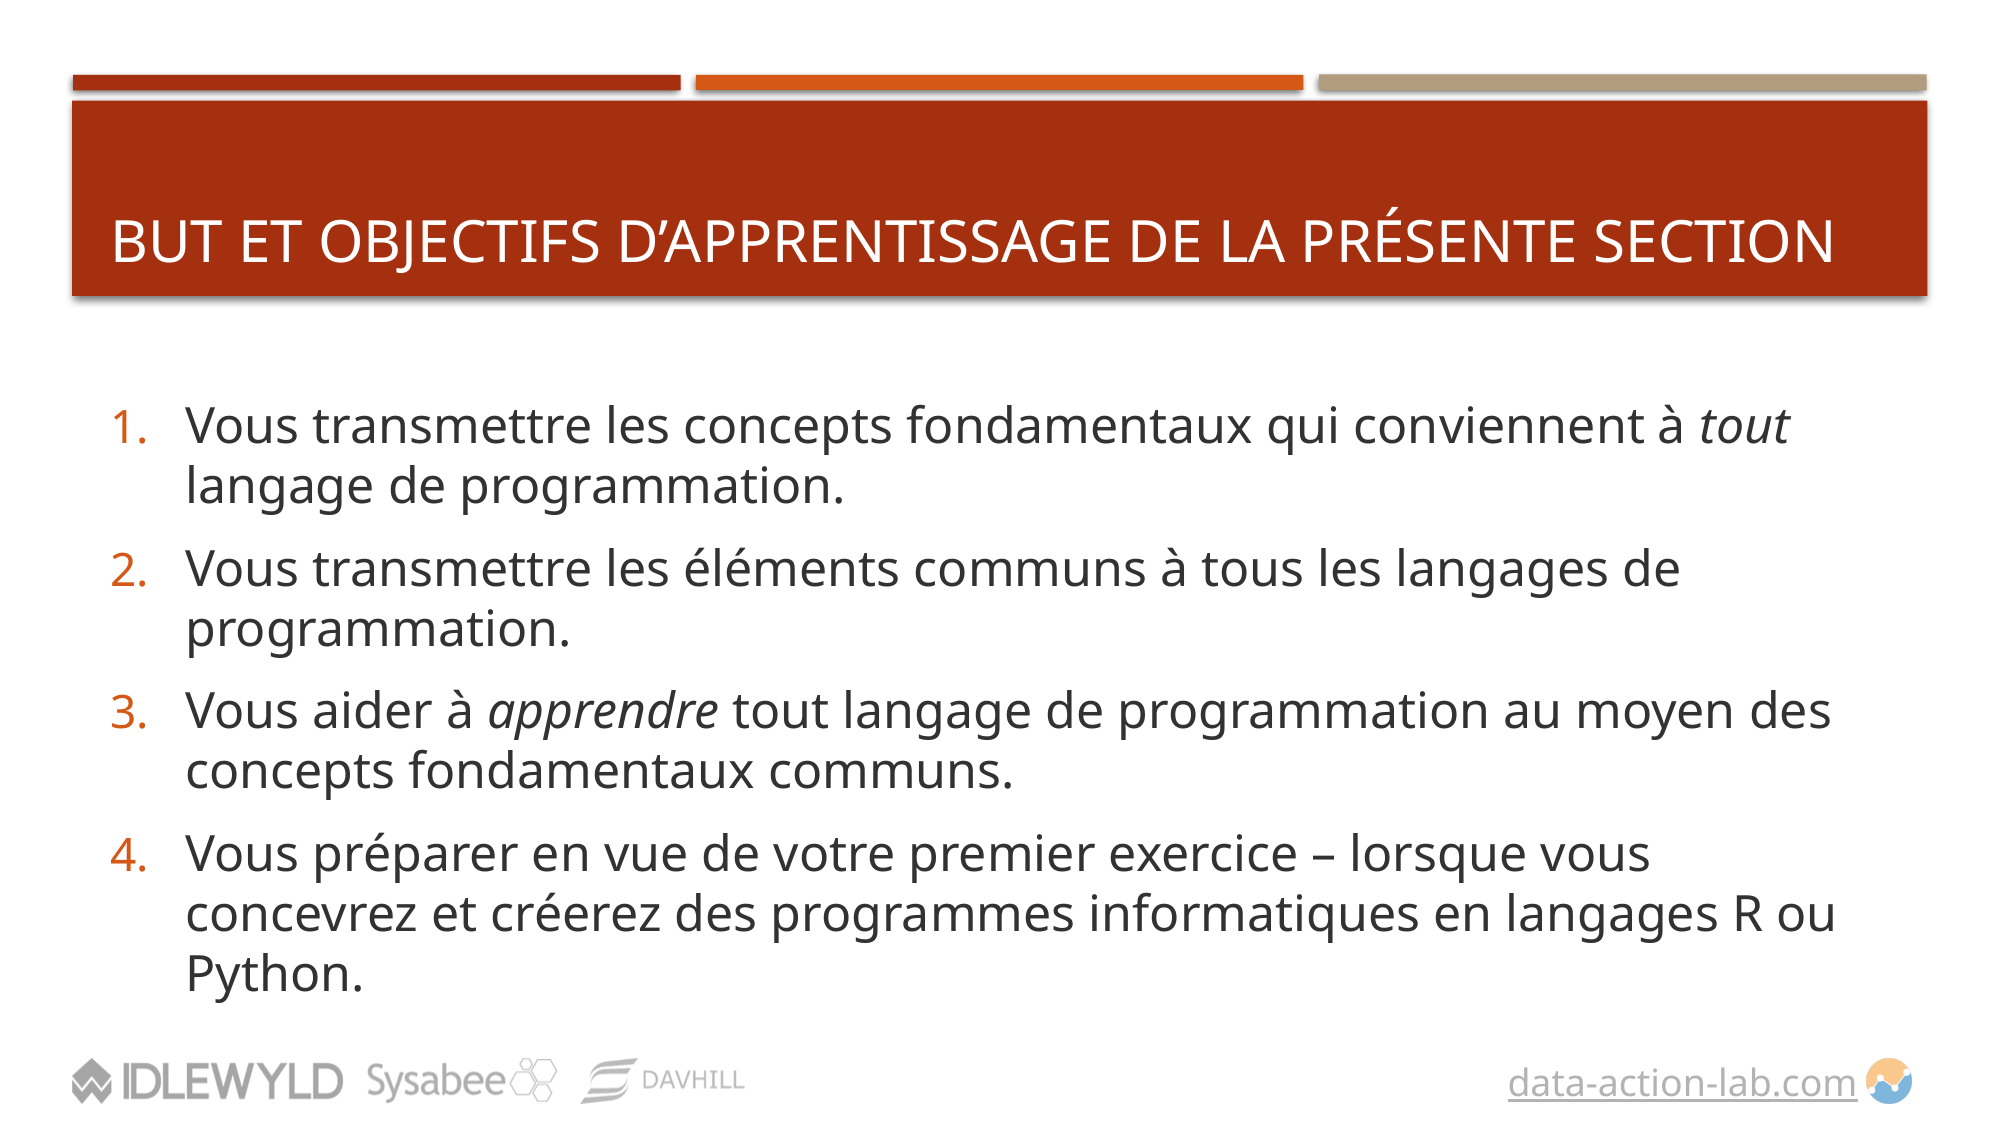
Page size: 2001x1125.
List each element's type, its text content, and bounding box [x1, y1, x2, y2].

list Vous transmettre les concepts fondamentaux qui conviennent à tout langage de programmation. Vous transmettre les éléments communs à tous les langages de programmation. Vous aider à apprendre tout langage de programmation au moyen des concepts fondamentaux communs. Vous préparer en vue de votre premier exercice – lorsque vous concevrez et créerez des programmes informatiques en langages R ou Python. [95, 357, 1905, 1037]
title BUT ET OBJECTIFS D’APPRENTISSAGE DE LA PRÉSENTE SECTION [95, 115, 1905, 282]
picture [72, 1058, 745, 1104]
